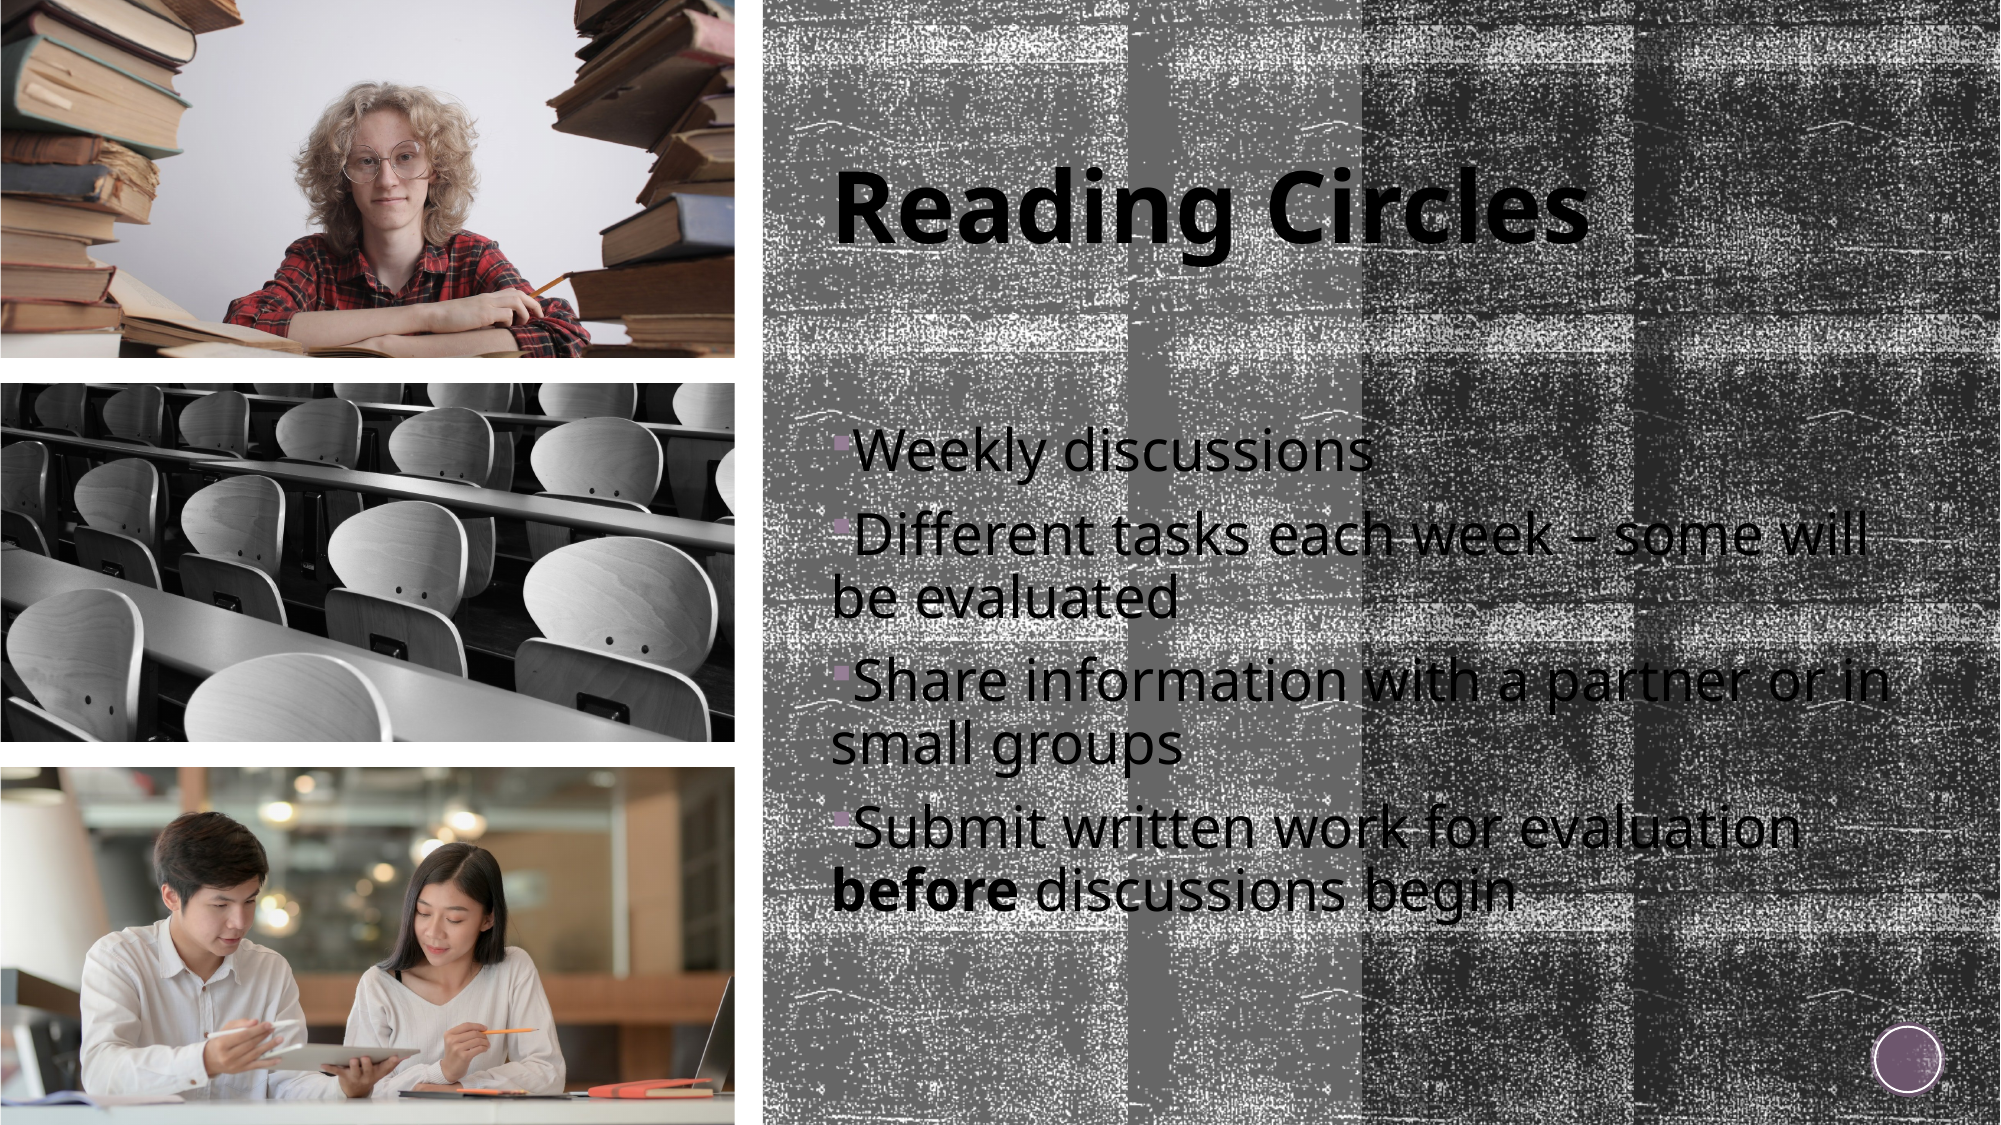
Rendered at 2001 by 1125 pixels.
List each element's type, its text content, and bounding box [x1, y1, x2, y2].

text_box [1872, 1024, 1943, 1095]
picture [0, 0, 735, 358]
list Weekly discussions Different tasks each week – some will be evaluated Share information with a partner or in small groups Submit written work for evaluation before discussions begin [815, 348, 1920, 1013]
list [4, 387, 733, 739]
text_box [762, 0, 2000, 1125]
title Reading Circles [815, 79, 1920, 344]
picture [0, 767, 735, 1125]
